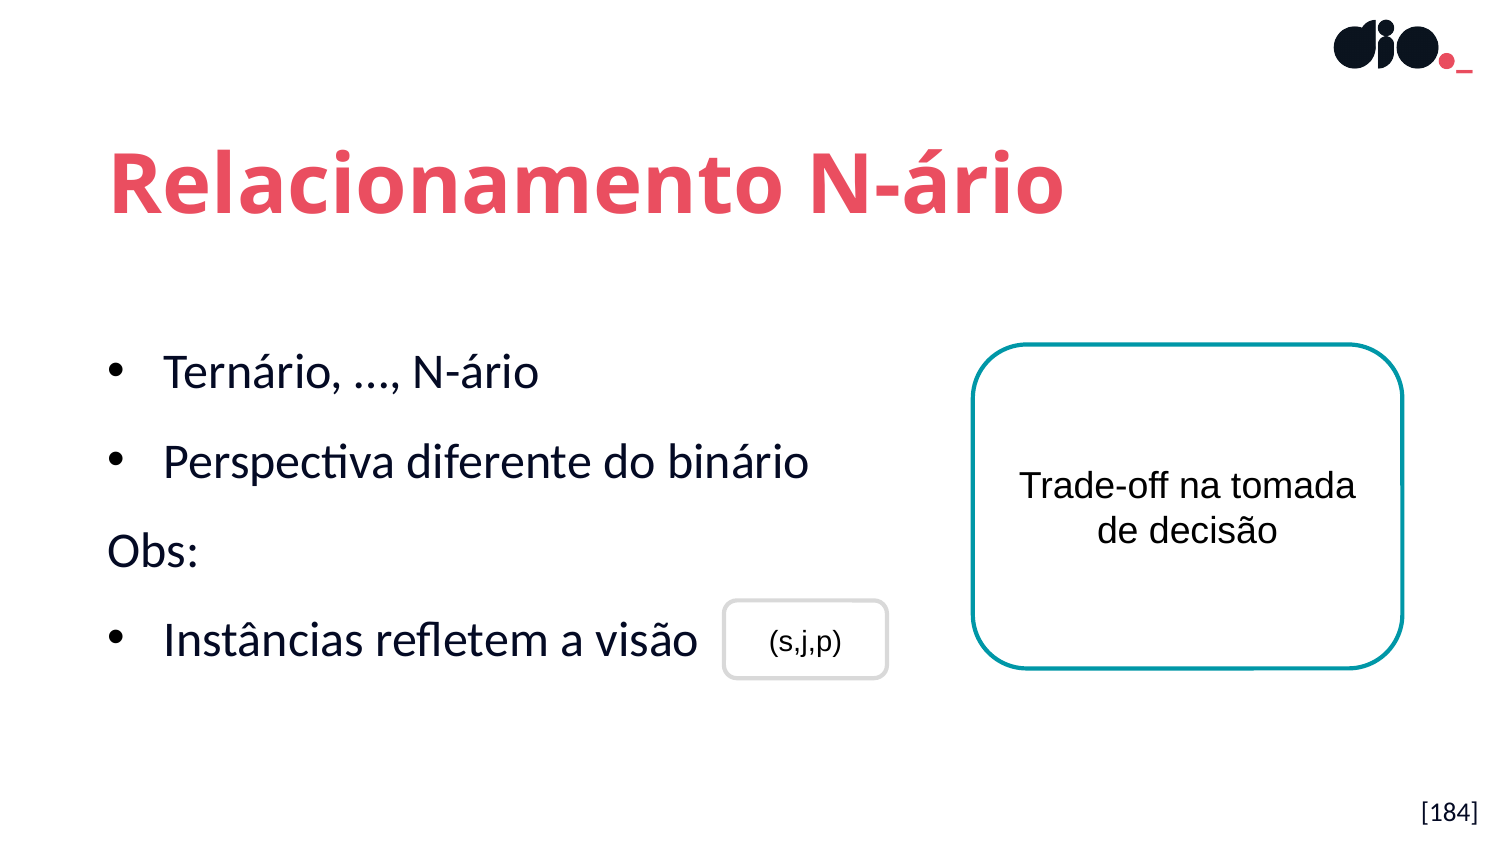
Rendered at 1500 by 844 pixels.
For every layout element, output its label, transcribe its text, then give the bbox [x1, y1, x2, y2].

text_box Ternário, …, N-ário Perspectiva diferente do binário Obs: Instâncias refletem a visão [92, 242, 1403, 755]
picture [1333, 19, 1473, 74]
slide_number [184] [1403, 779, 1494, 844]
text_box (s,j,p) [721, 598, 890, 681]
text_box Trade-off na tomada de decisão [970, 342, 1405, 671]
text_box Relacionamento N-ário [92, 104, 1408, 243]
